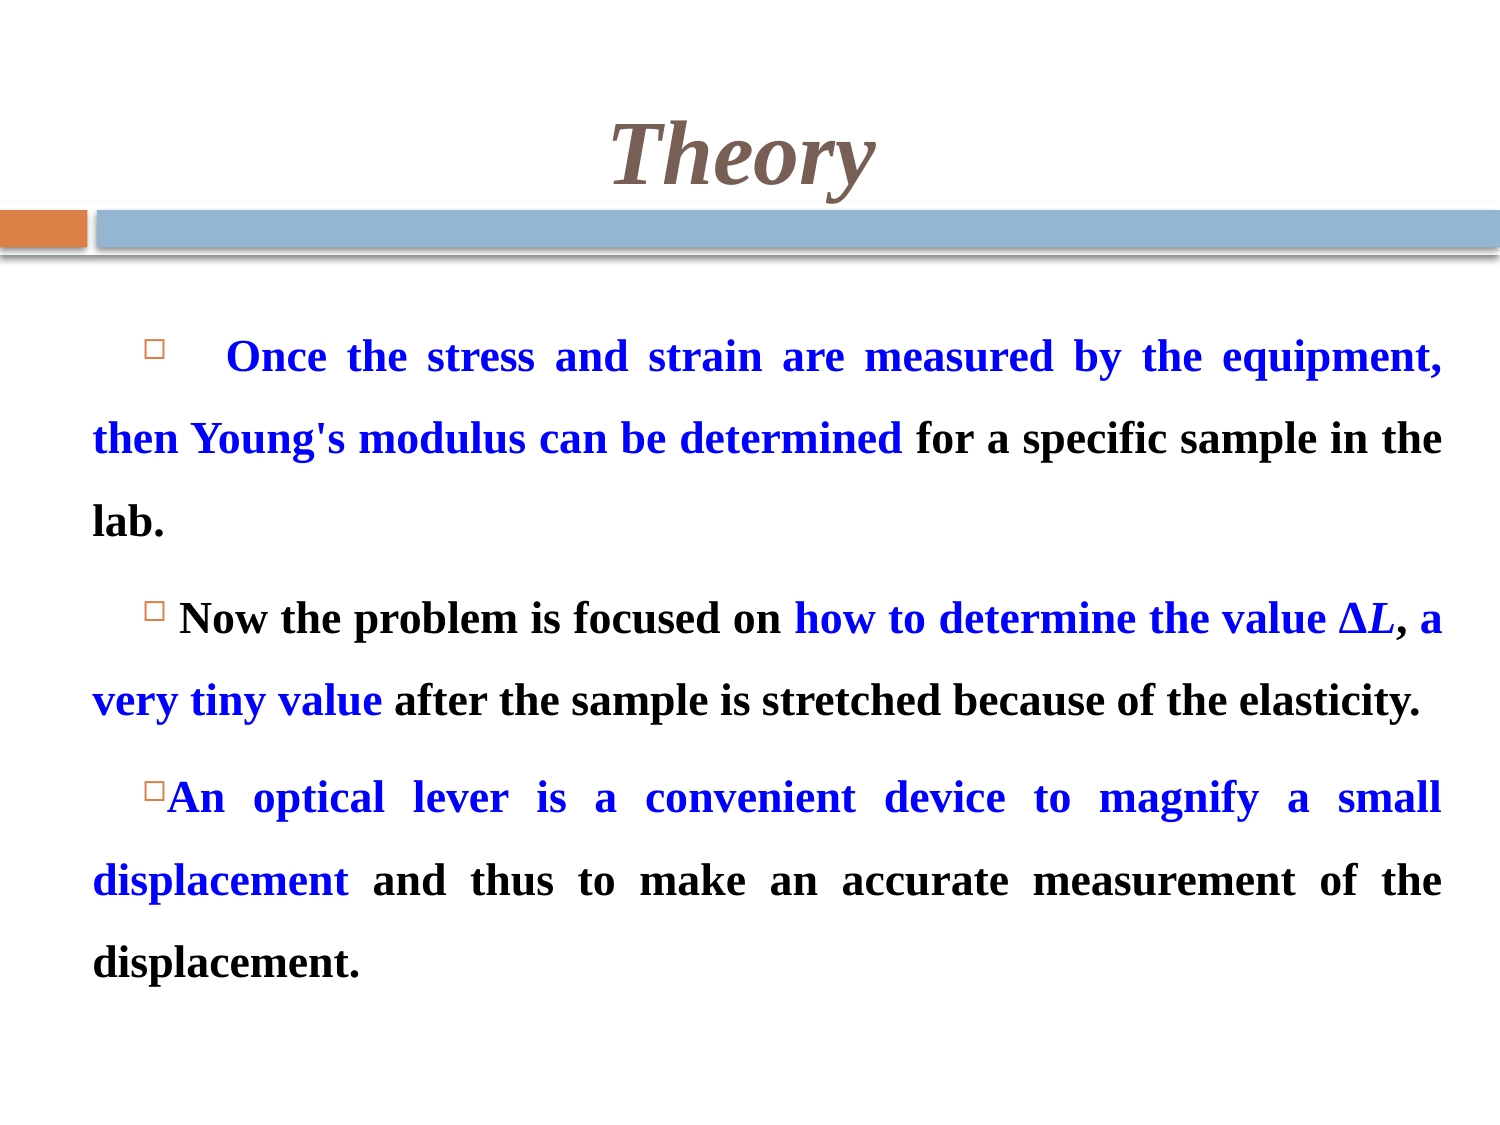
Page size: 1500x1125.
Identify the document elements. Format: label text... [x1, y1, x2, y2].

list Once the stress and strain are measured by the equipment, then Young's modulus can be determined for a specific sample in the lab. Now the problem is focused on how to determine the value ΔL, a very tiny value after the sample is stretched because of the elasticity. An optical lever is a convenient device to magnify a small displacement and thus to make an accurate measurement of the displacement. [25, 290, 1458, 976]
title Theory [41, 66, 1442, 229]
